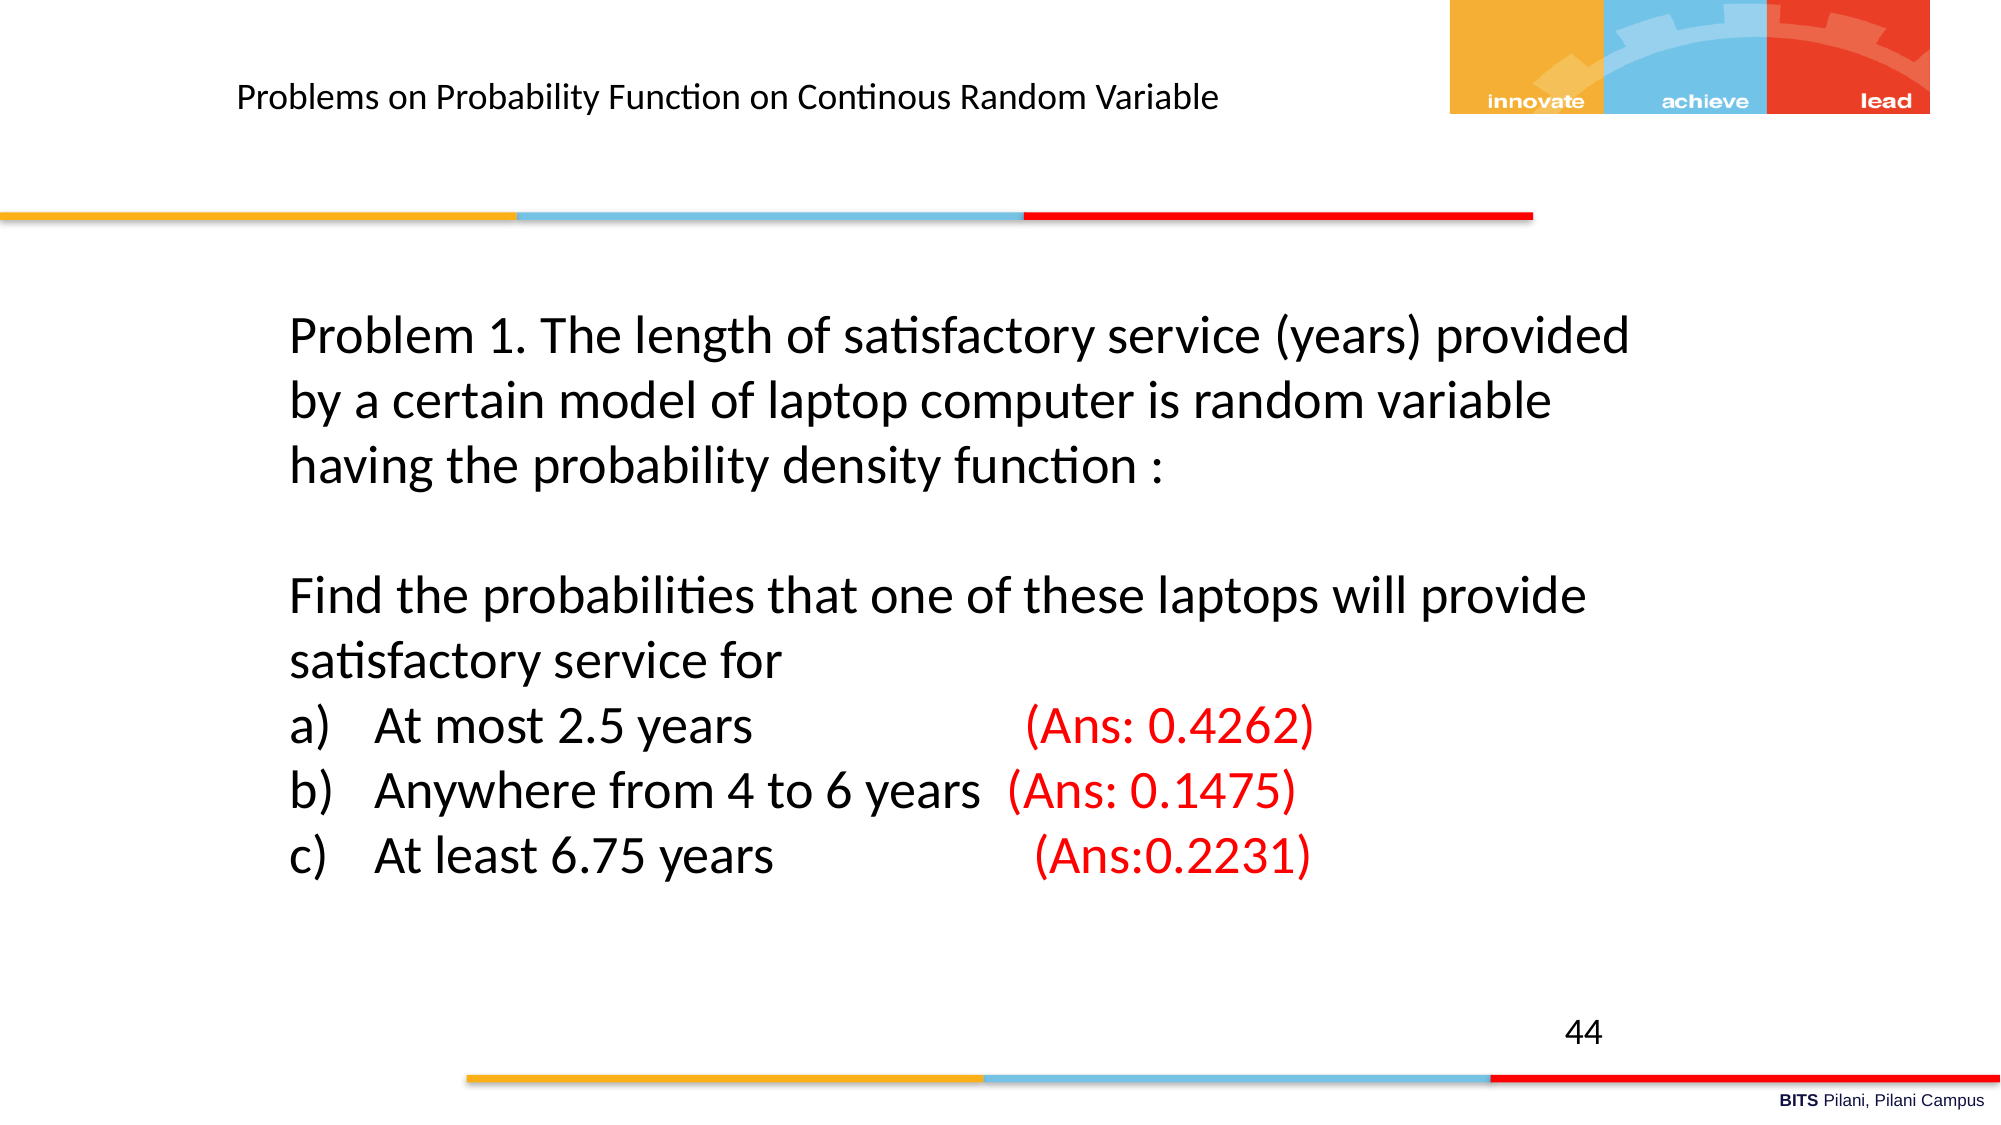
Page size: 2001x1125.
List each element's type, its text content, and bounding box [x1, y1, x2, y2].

slide_number 44 [1550, 999, 1663, 1063]
picture [1449, 0, 1930, 114]
text_box Problems on Probability Function on Continous Random Variable [221, 64, 1419, 124]
